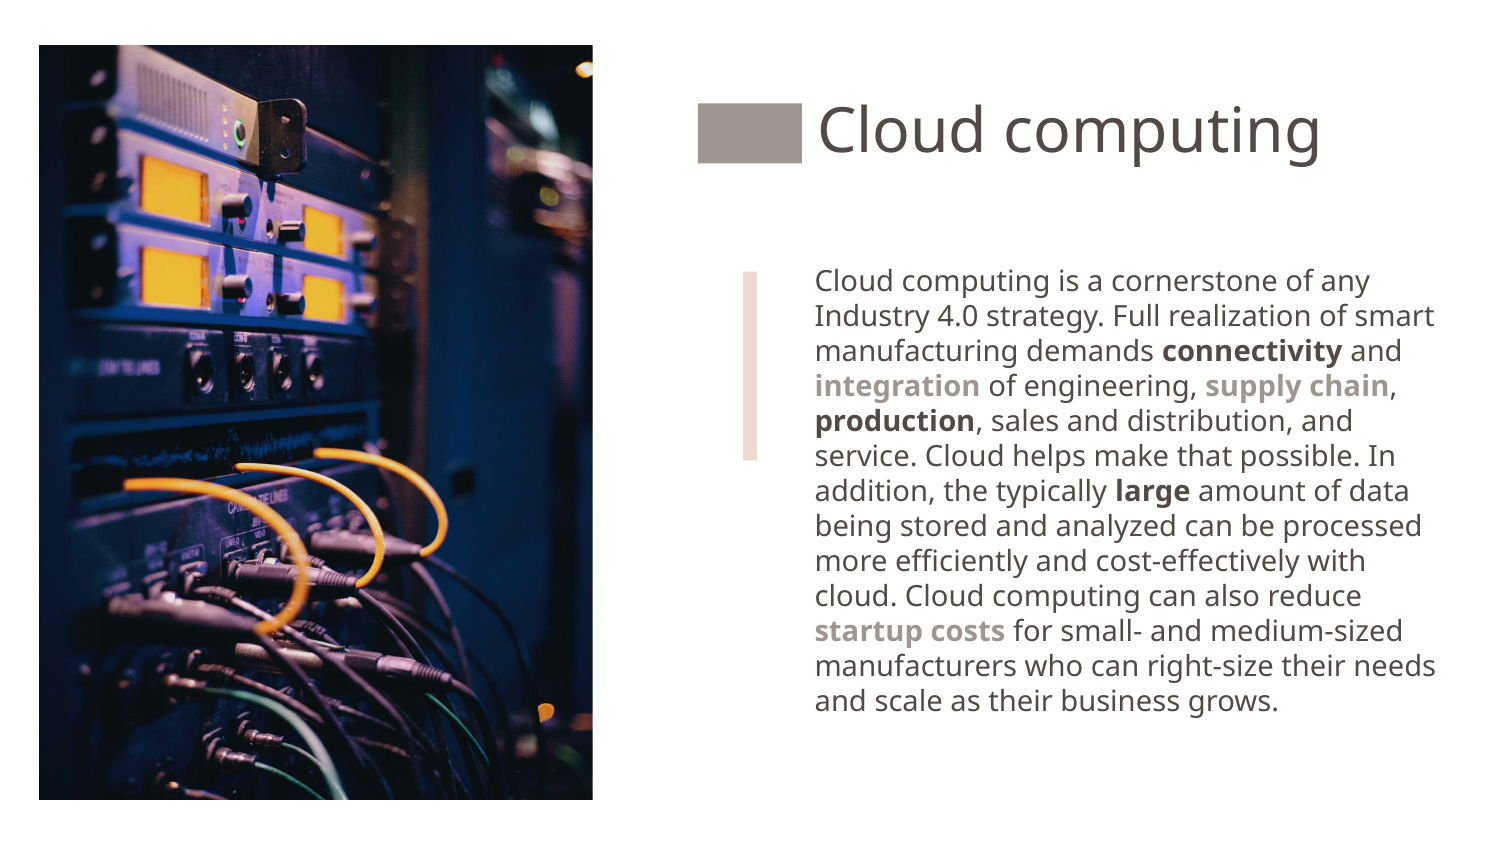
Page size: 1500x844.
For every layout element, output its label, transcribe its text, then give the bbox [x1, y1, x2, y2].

picture [38, 45, 593, 800]
text_box Cloud computing is a cornerstone of any Industry 4.0 strategy. Full realization of smart manufacturing demands connectivity and integration of engineering, supply chain, production, sales and distribution, and service. Cloud helps make that possible. In addition, the typically large amount of data being stored and analyzed can be processed more efficiently and cost-effectively with cloud. Cloud computing can also reduce startup costs for small- and medium-sized manufacturers who can right-size their needs and scale as their business grows. [799, 247, 1459, 733]
text_box [697, 103, 802, 164]
text_box Cloud computing [802, 75, 1457, 181]
text_box [743, 271, 757, 461]
